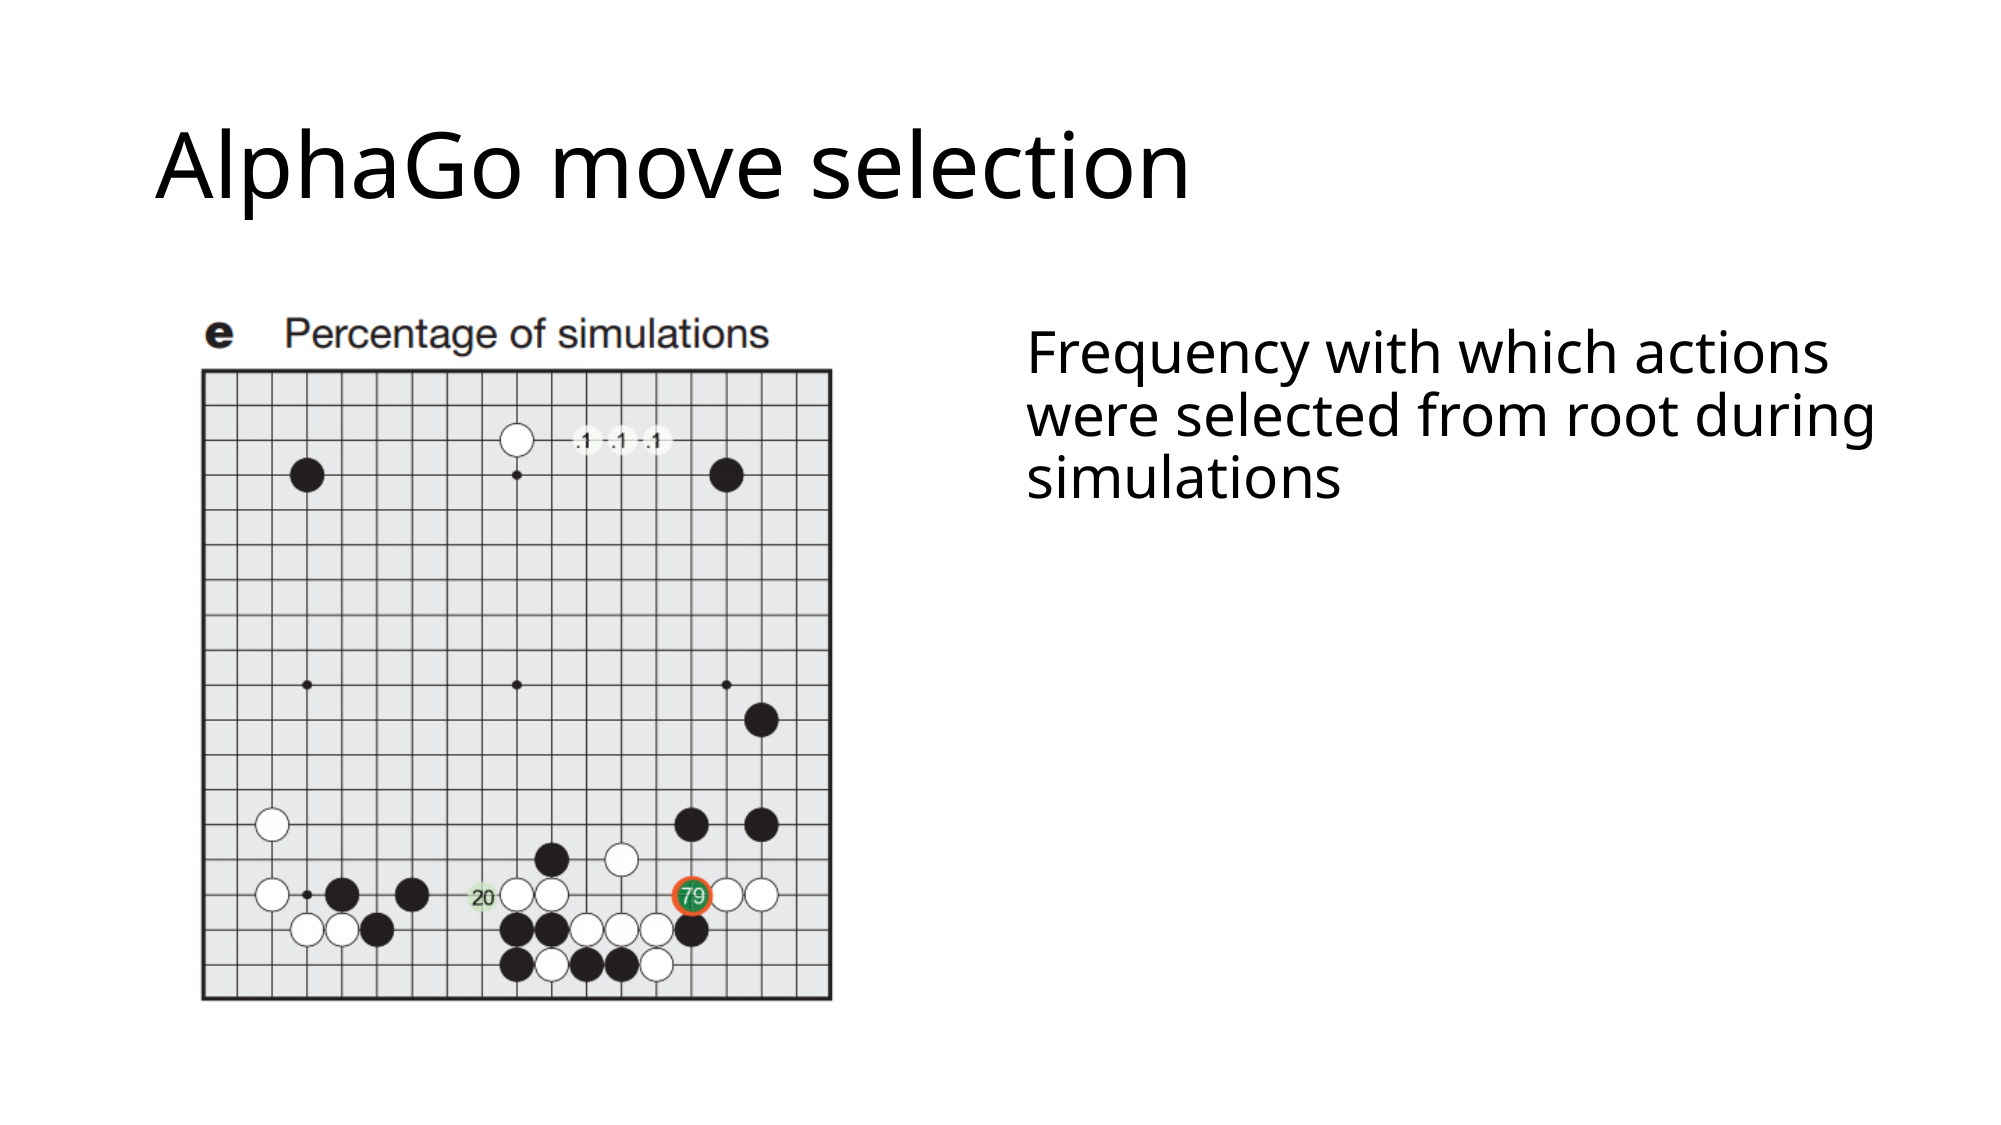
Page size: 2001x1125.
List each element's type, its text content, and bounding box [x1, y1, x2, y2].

picture [175, 289, 853, 1024]
text_box Frequency with which actions were selected from root during simulations [1011, 315, 1903, 1024]
title AlphaGo move selection [140, 59, 1866, 278]
